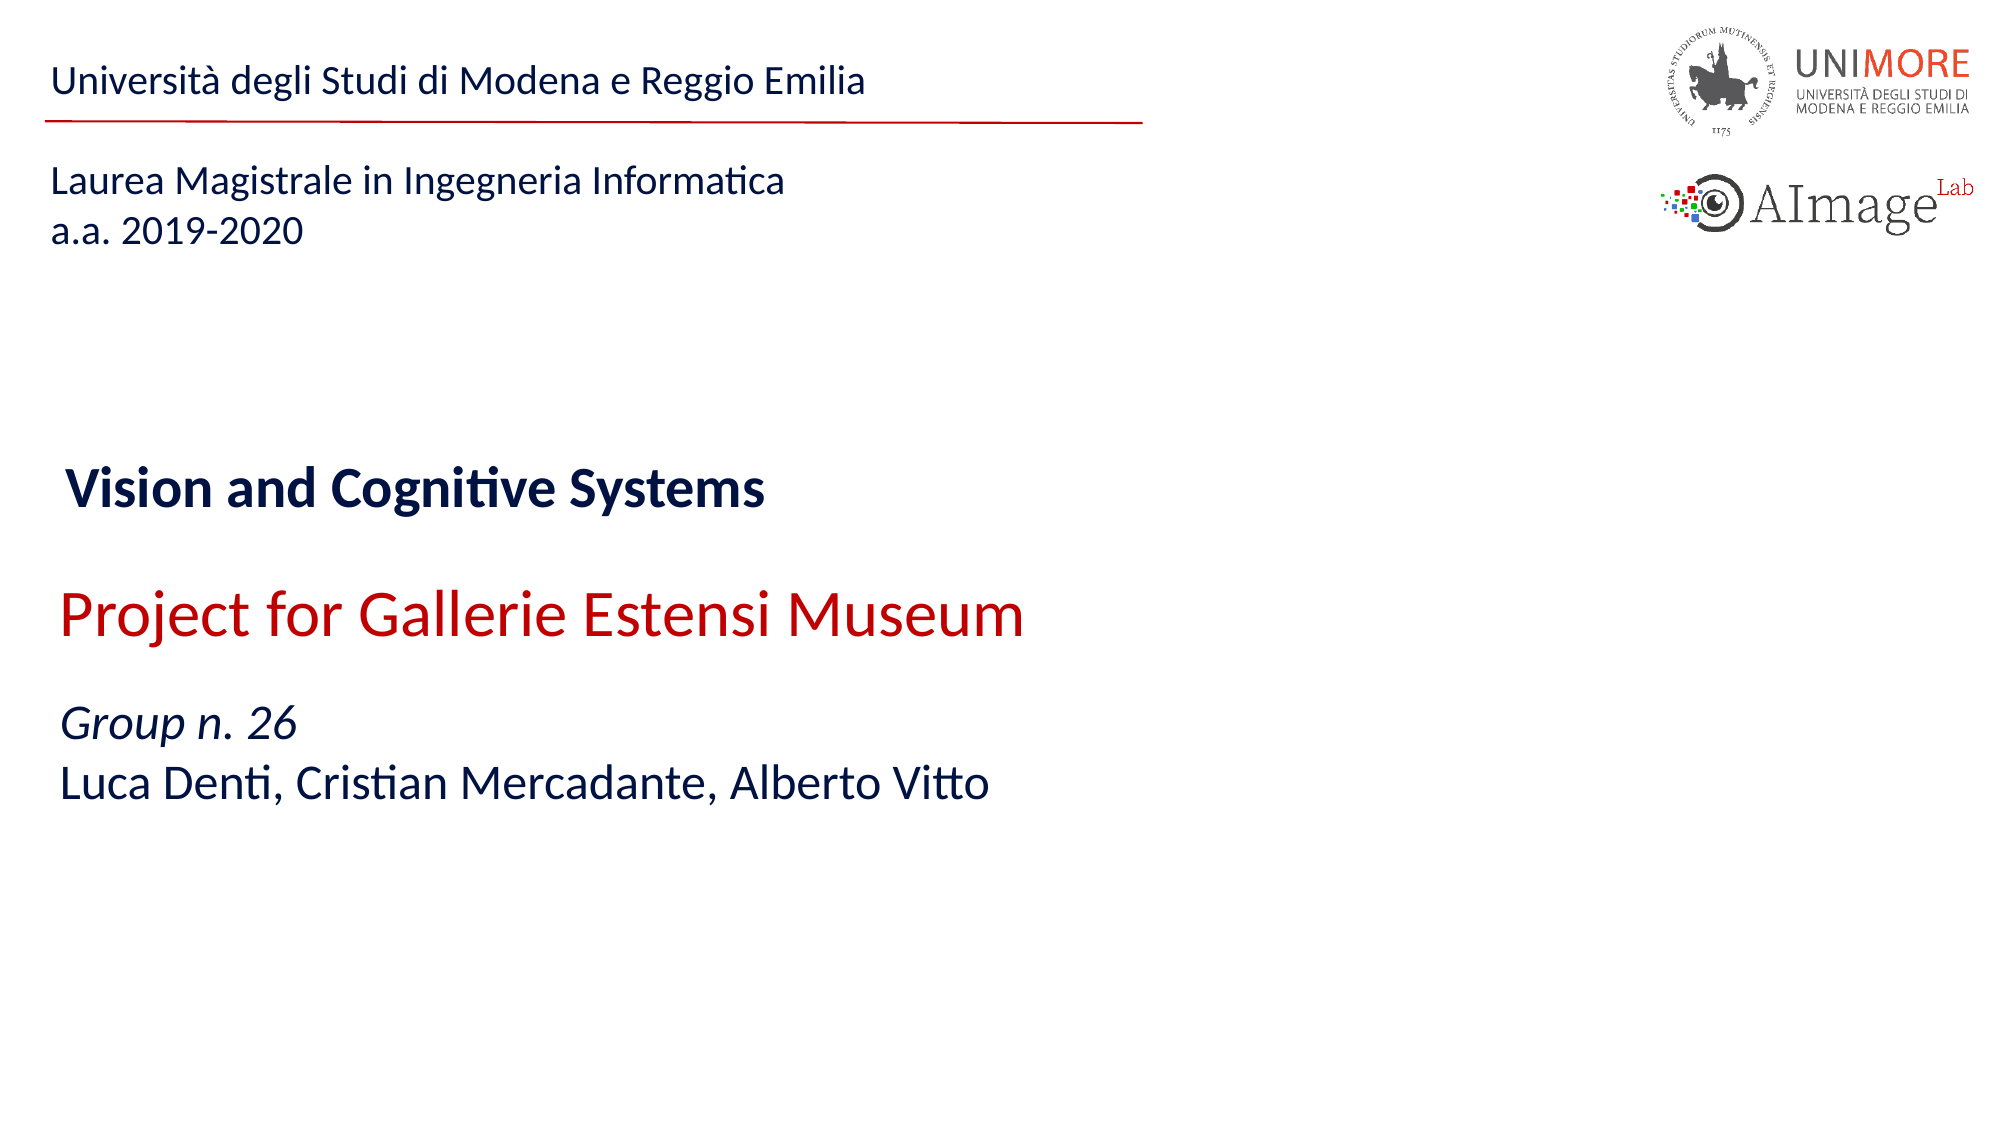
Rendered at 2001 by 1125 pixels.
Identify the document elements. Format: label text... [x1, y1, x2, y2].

title Vision and Cognitive Systems [44, 436, 1261, 539]
text_box Project for Gallerie Estensi Museum [44, 562, 1618, 659]
text_box Group n. 26 Luca Denti, Cristian Mercadante, Alberto Vitto [44, 681, 1009, 825]
picture [1662, 24, 1974, 138]
picture [1661, 174, 1974, 240]
